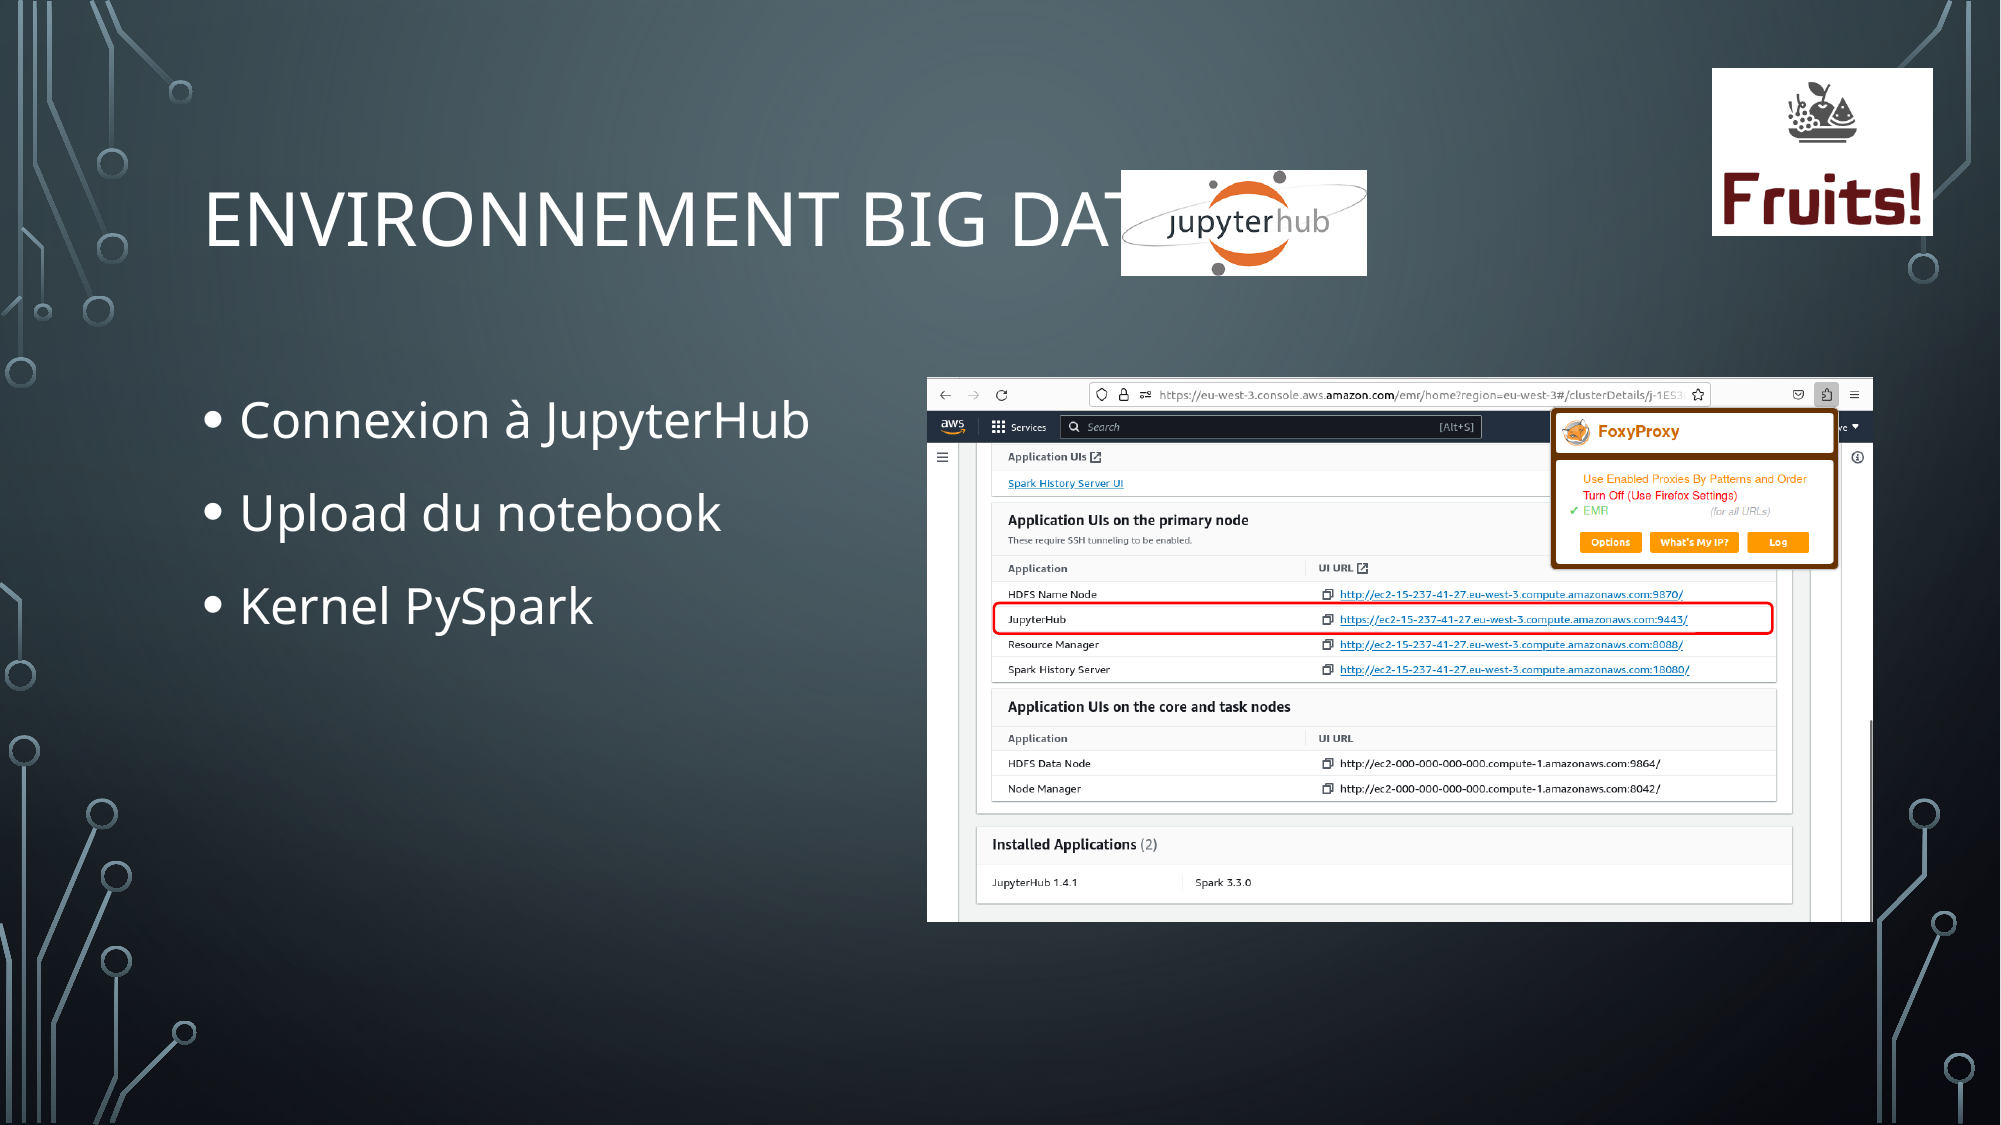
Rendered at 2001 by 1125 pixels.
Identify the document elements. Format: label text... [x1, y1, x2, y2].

list Connexion à JupyterHub Upload du notebook Kernel PySpark [187, 369, 1813, 950]
picture [1712, 67, 1933, 236]
picture [927, 376, 1874, 922]
picture [1121, 169, 1367, 276]
title Environnement big data [187, 101, 1813, 344]
